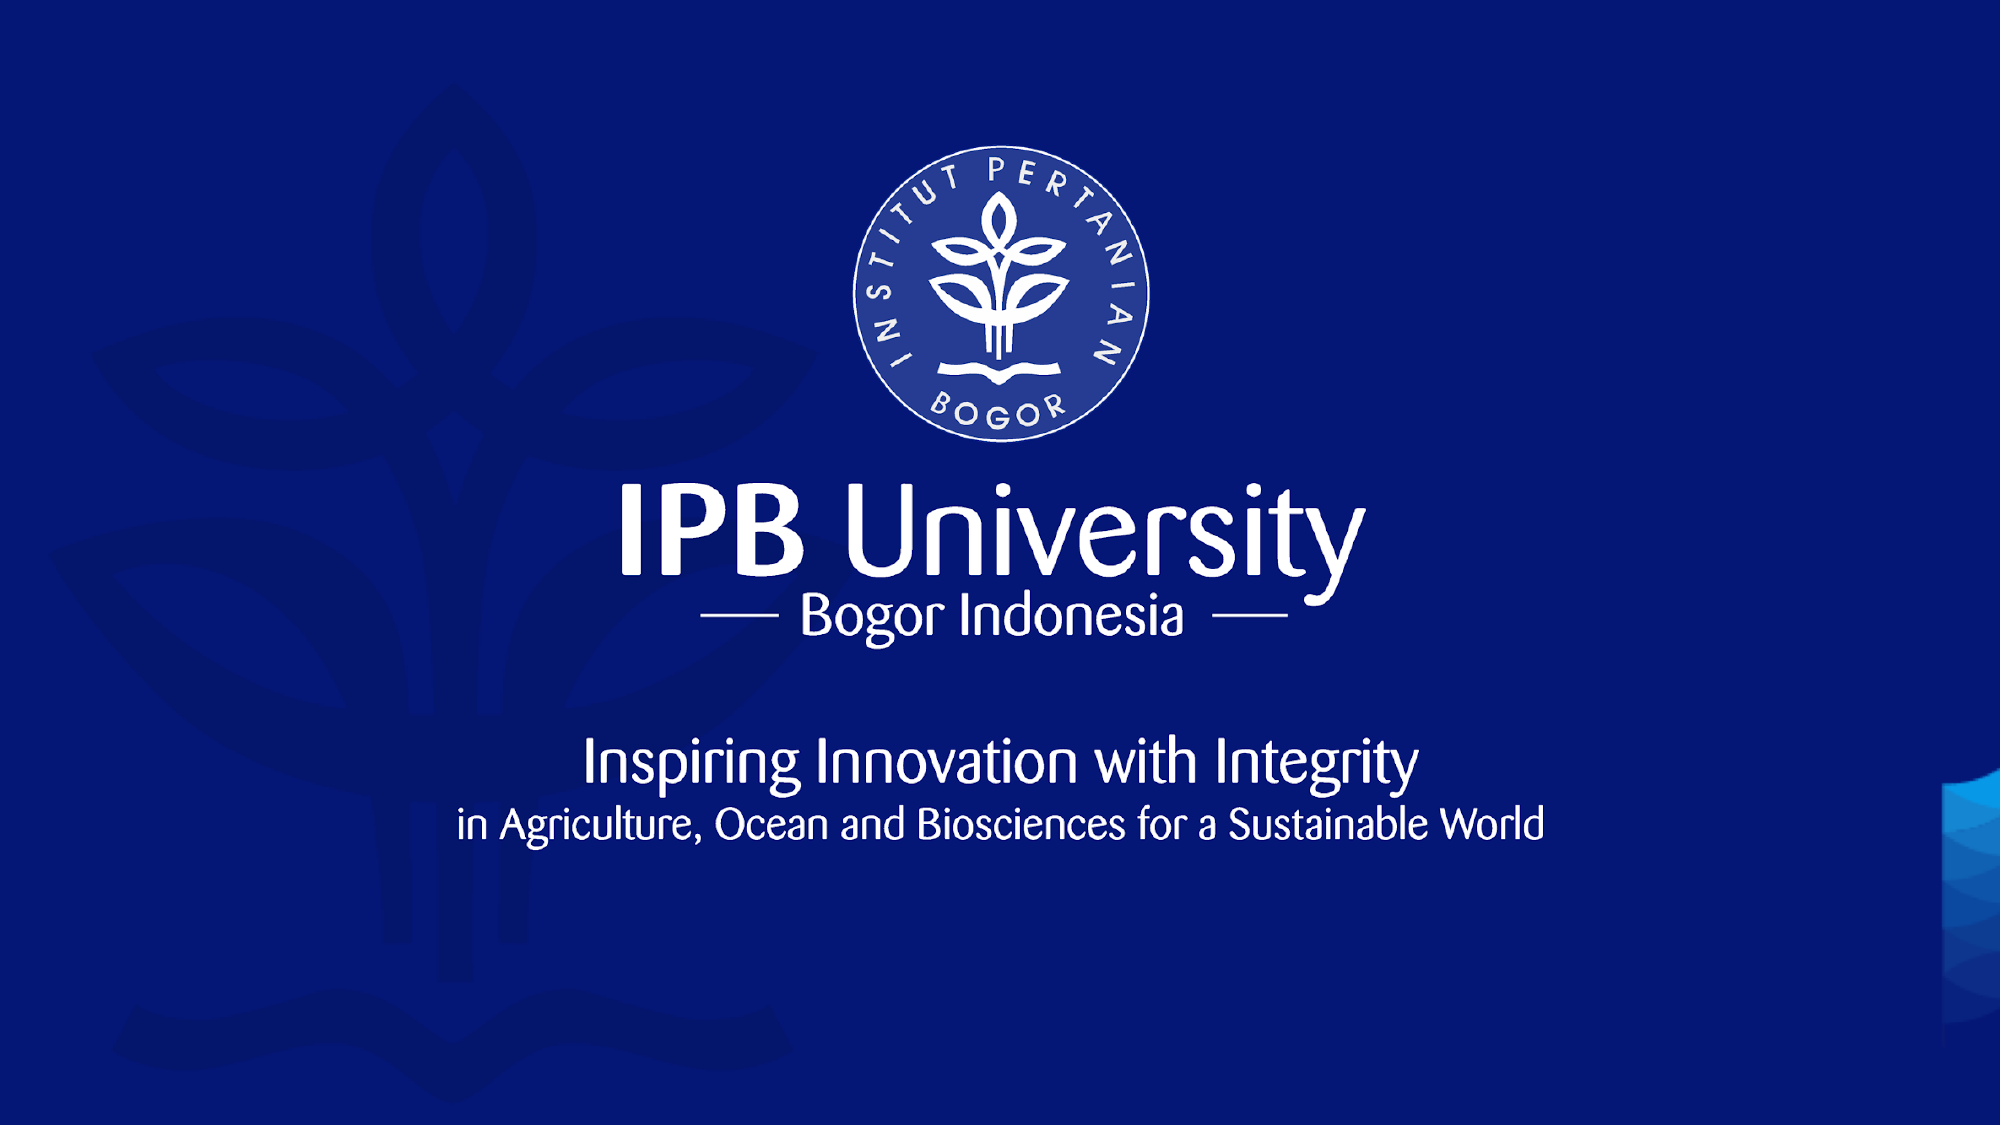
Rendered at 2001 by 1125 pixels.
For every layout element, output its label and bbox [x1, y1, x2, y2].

list [0, 0, 2000, 1125]
